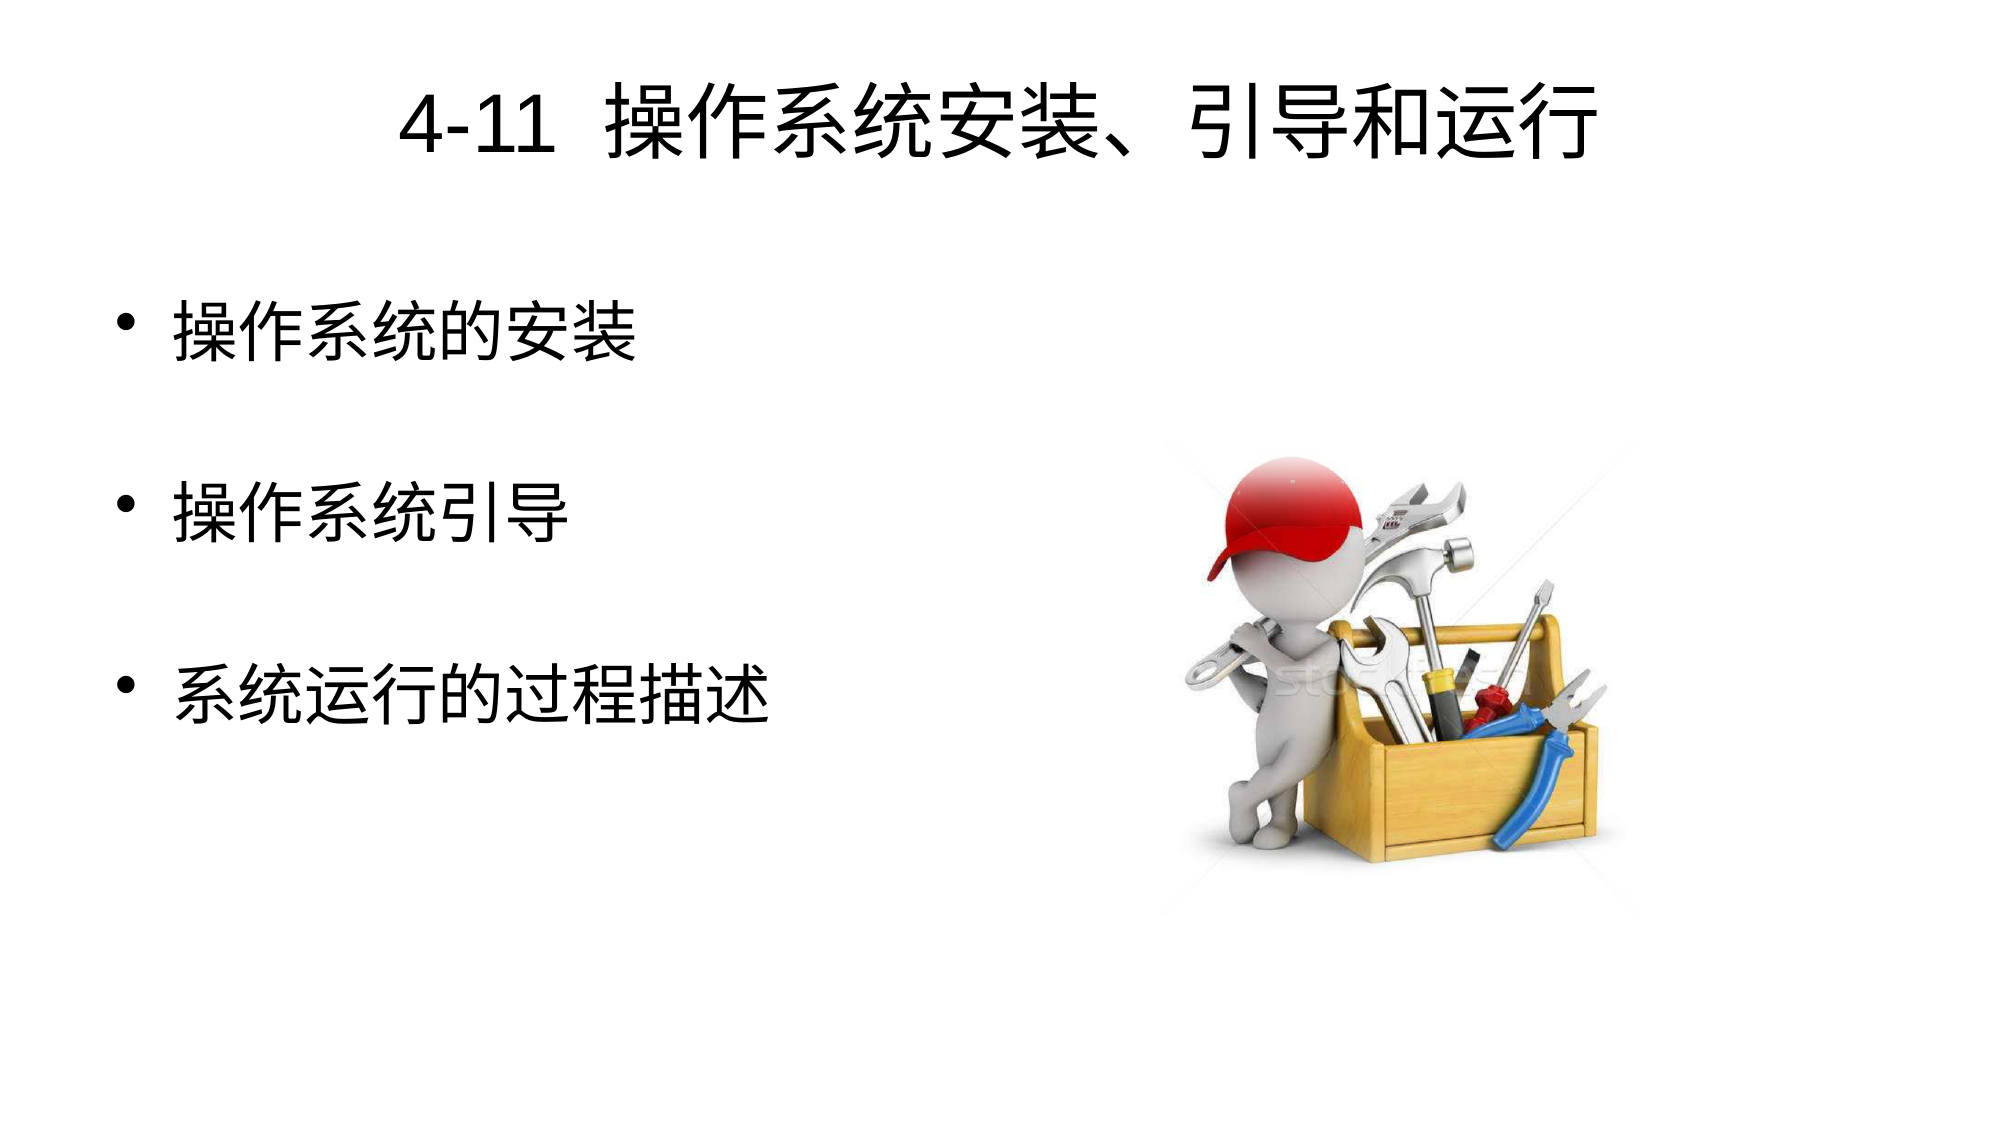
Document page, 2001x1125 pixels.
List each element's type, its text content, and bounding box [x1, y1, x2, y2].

list 操作系统的安装 操作系统引导 系统运行的过程描述 [99, 193, 1901, 1006]
picture [1127, 432, 1678, 921]
title 4-11 操作系统安装、引导和运行 [99, 44, 1901, 193]
